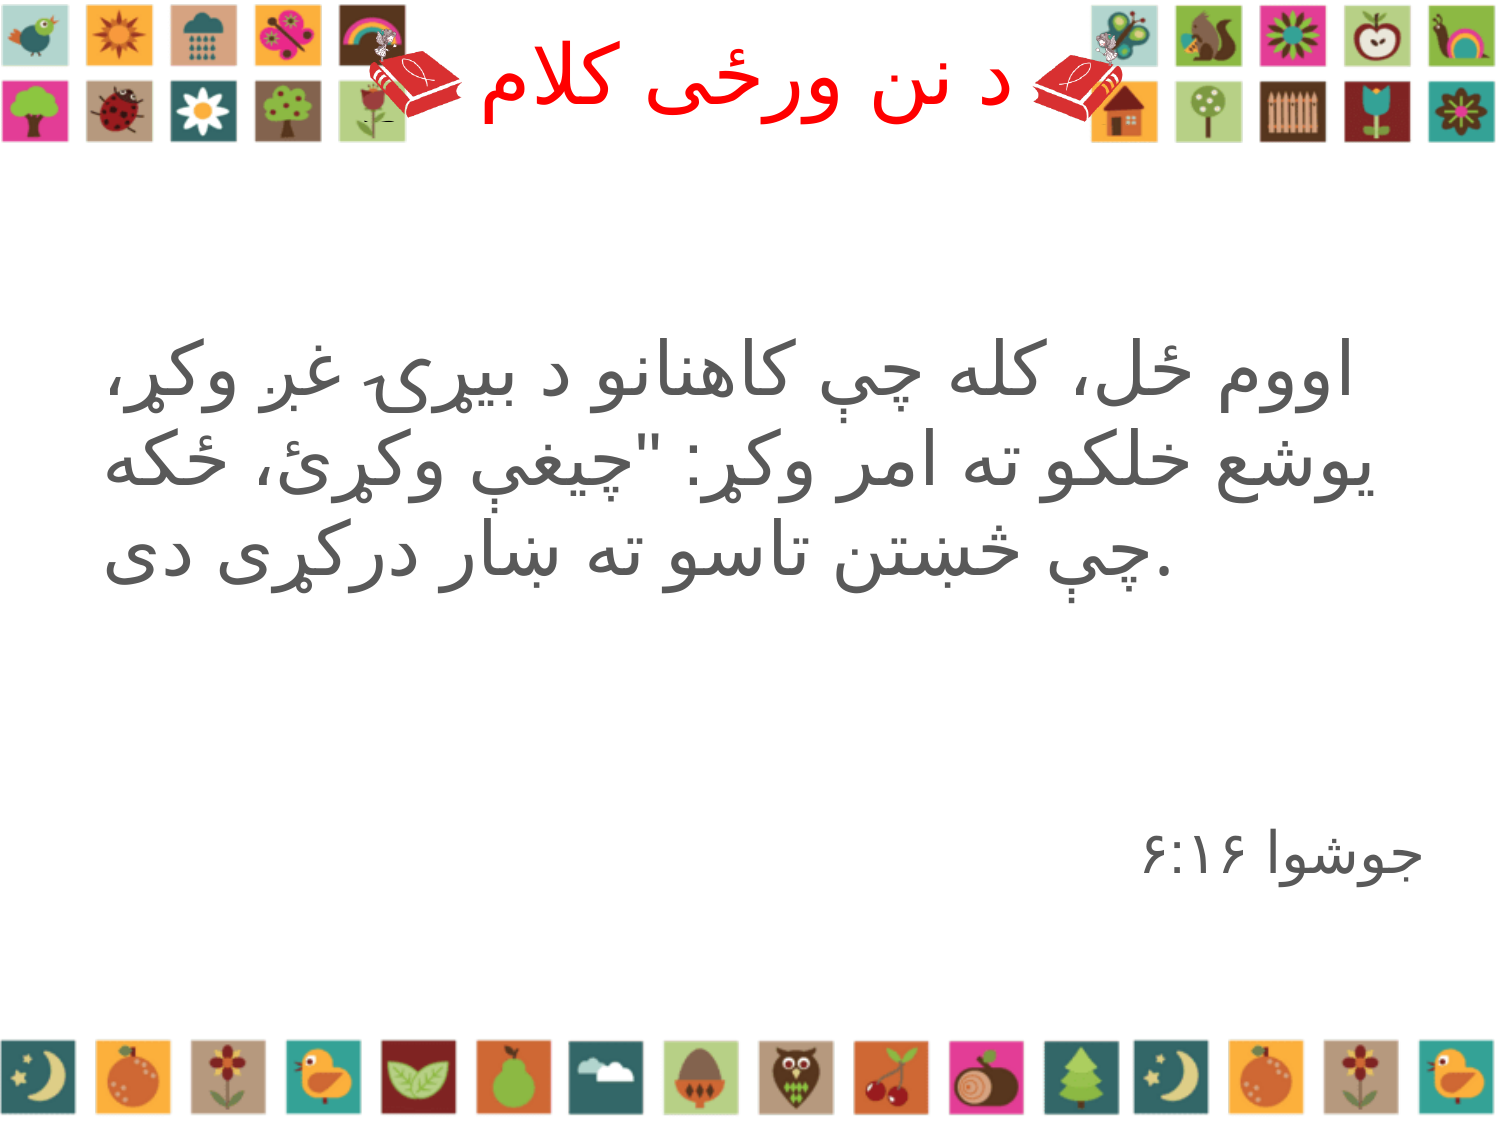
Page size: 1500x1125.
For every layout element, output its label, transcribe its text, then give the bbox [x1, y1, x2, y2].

picture [1000, 3, 1500, 150]
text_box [0, 1028, 1500, 1118]
picture [0, 3, 494, 150]
text_box اووم ځل، کله چې کاهنانو د بیړۍ غږ وکړ، یوشع خلکو ته امر وکړ: "چیغې وکړئ، ځکه چې څښتن تاسو ته ښار درکړی دی. [87, 313, 1435, 599]
text_box د نن ورځی کلام [492, 13, 1078, 129]
text_box جوشوا ۶:۱۶ [808, 807, 1441, 893]
